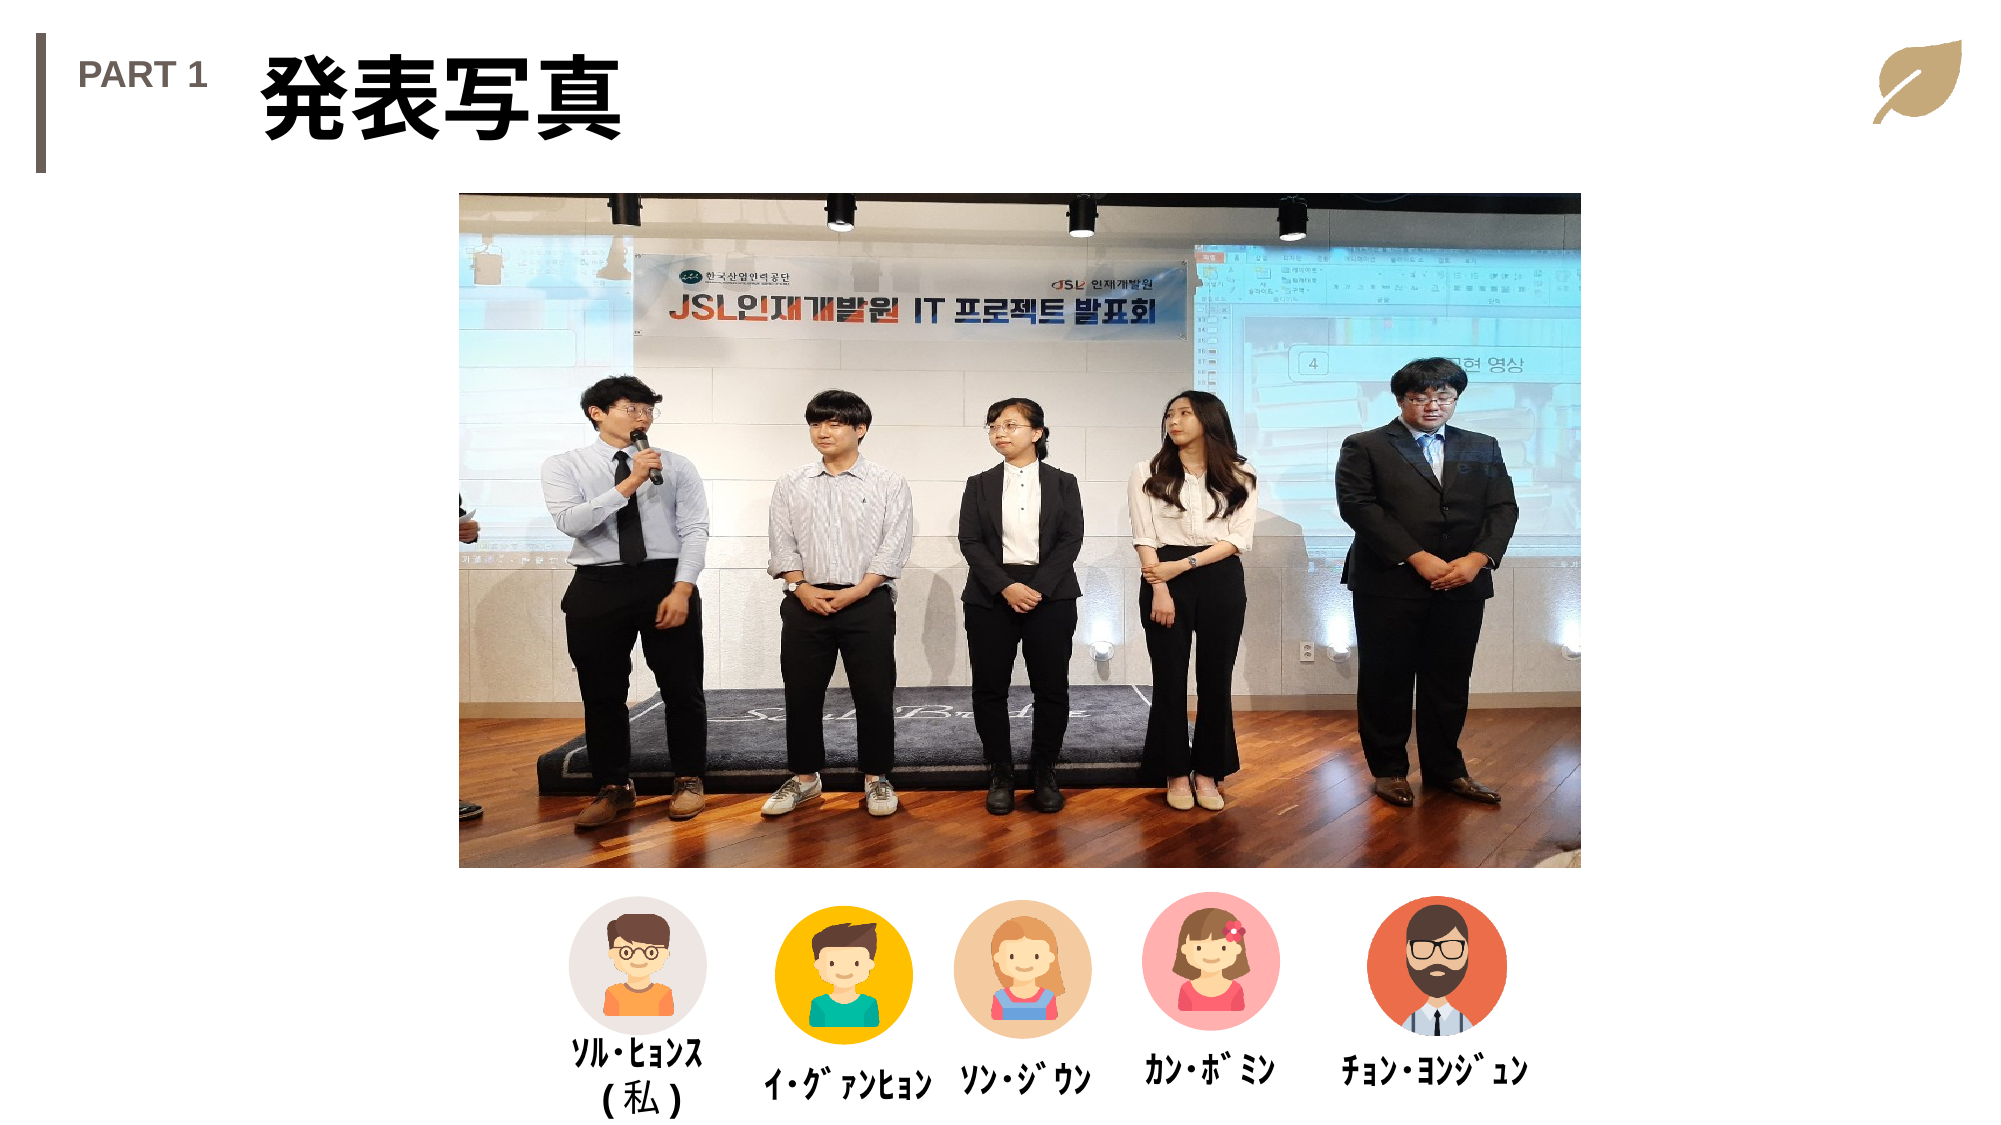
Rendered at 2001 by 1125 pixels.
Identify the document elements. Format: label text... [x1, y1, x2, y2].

picture [1857, 22, 1977, 141]
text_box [774, 905, 913, 1045]
text_box ﾁｮﾝ･ﾖﾝｼﾞｭﾝ [1314, 1039, 1557, 1100]
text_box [568, 896, 707, 1036]
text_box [953, 899, 1092, 1039]
text_box ｶﾝ･ﾎﾞﾐﾝ [1124, 1038, 1298, 1099]
picture [459, 193, 1581, 868]
text_box ｲ･ｸﾞｧﾝﾋｮﾝ [728, 1053, 970, 1114]
text_box ｿﾙ･ﾋｮﾝｽ(私) [555, 1021, 728, 1125]
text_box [1142, 891, 1281, 1031]
text_box ｿﾝ･ｼﾞｳﾝ [940, 1048, 1113, 1109]
picture [1367, 896, 1507, 1036]
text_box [40, 33, 639, 173]
